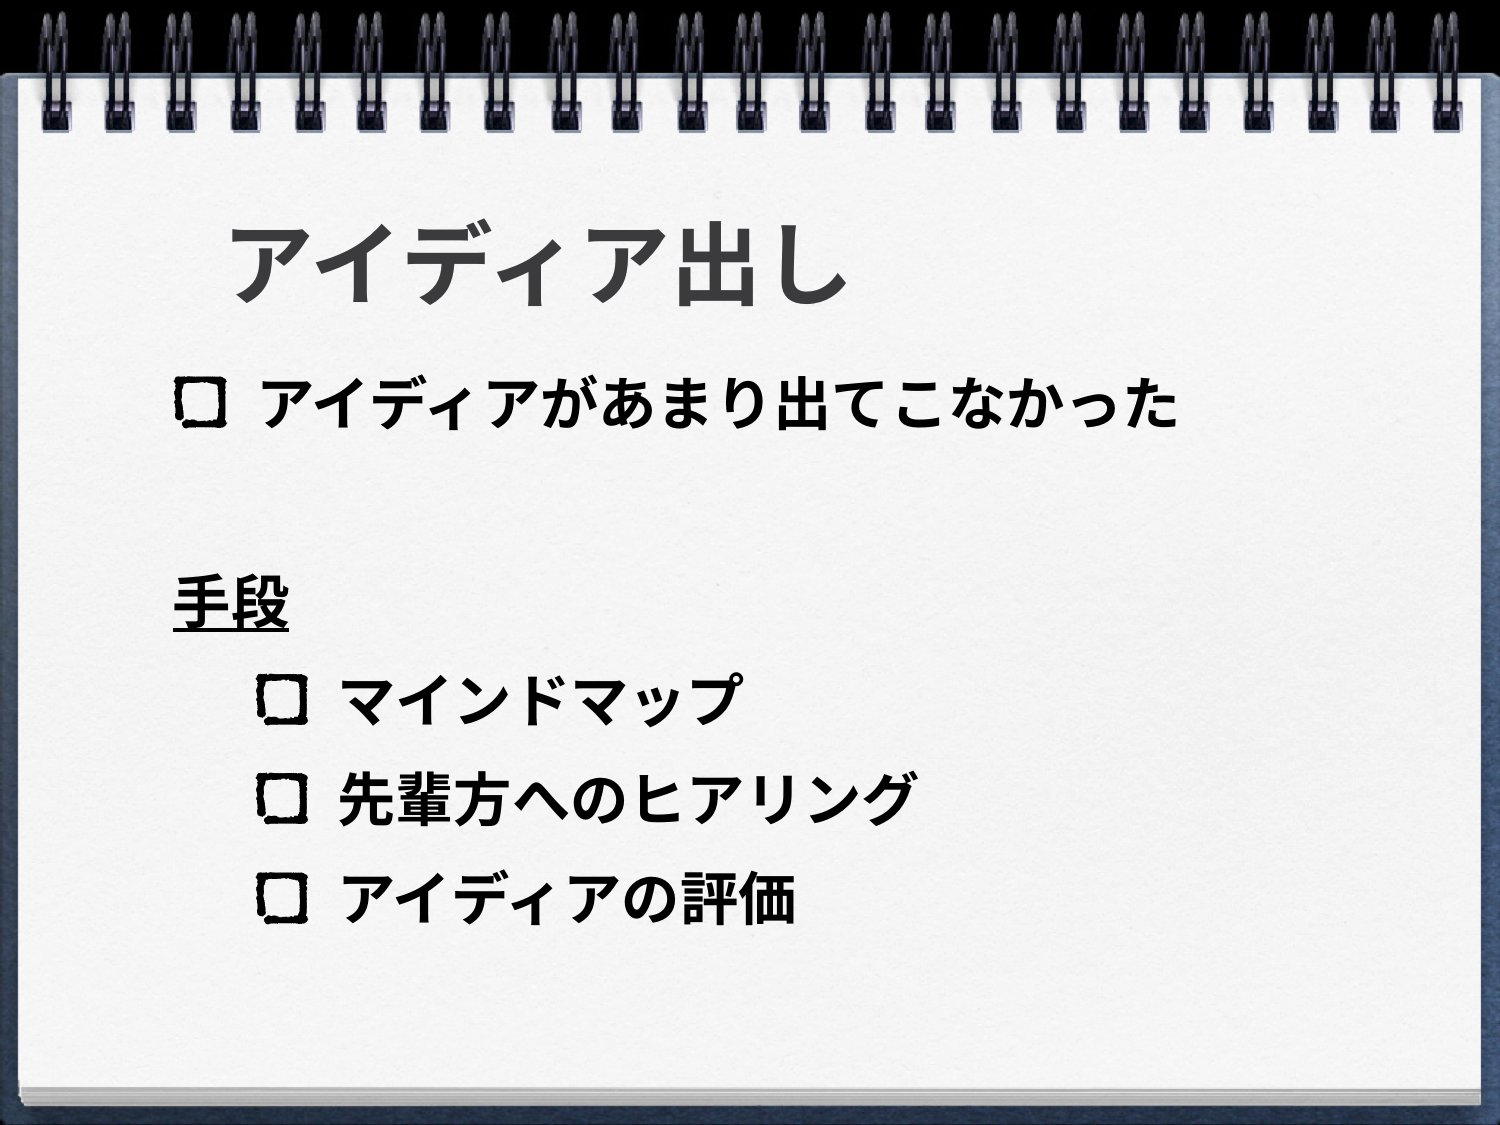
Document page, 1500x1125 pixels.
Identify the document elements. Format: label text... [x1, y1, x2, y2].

text_box アイディアがあまり出てこなかった 手段 マインドマップ 先輩方へのヒアリング アイディアの評価 [145, 360, 1355, 1013]
picture [0, 0, 1500, 1125]
title アイディア出し [216, 162, 1286, 360]
